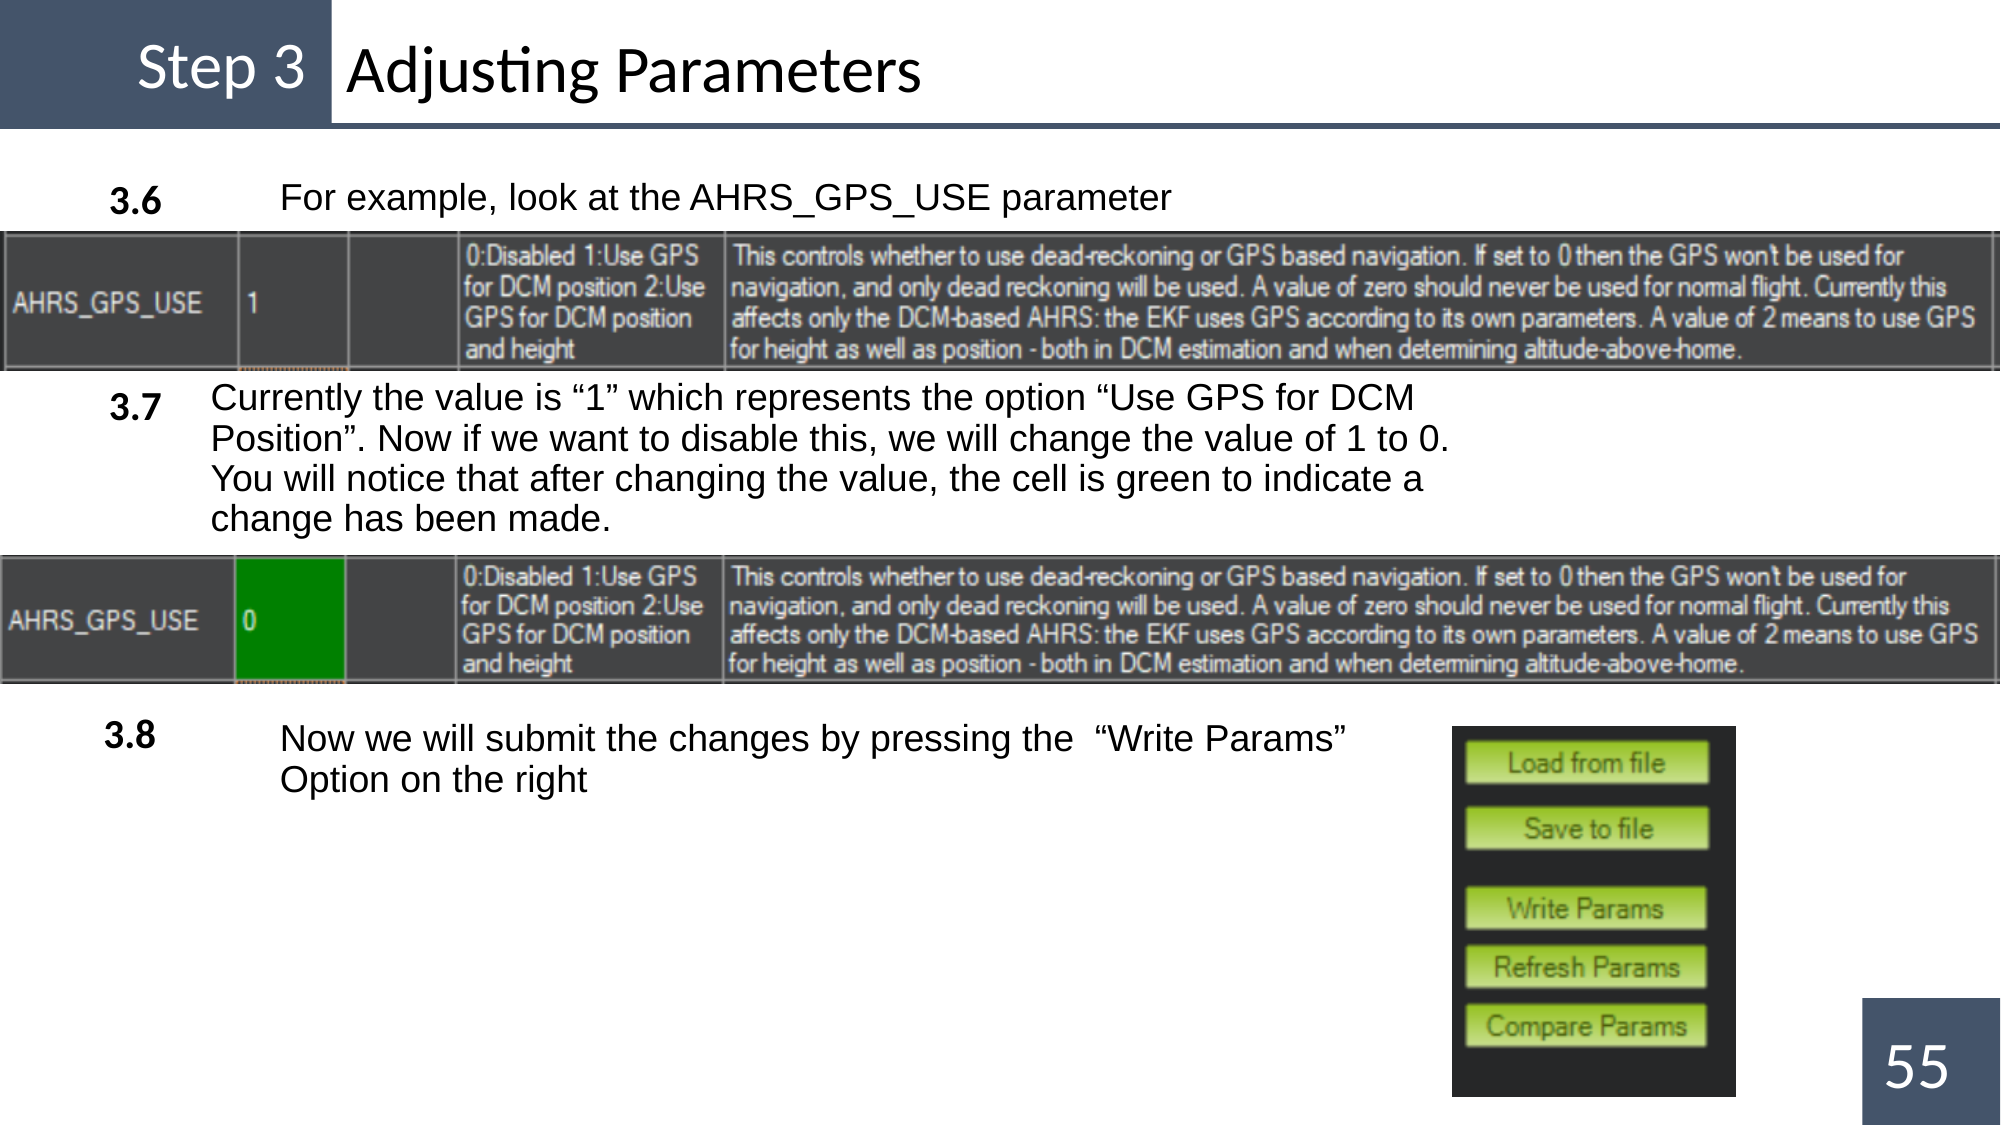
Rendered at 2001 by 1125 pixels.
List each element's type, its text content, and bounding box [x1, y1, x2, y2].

text_box Now we will submit the changes by pressing the “Write Params” Option on the right [264, 711, 1369, 832]
list For example, look at the AHRS_GPS_USE parameter [264, 170, 1328, 231]
picture [0, 555, 2000, 684]
picture [1452, 726, 1736, 1097]
list Adjusting Parameters [331, 1, 1395, 141]
text_box 3.8 [88, 705, 216, 765]
list 3.7 [93, 377, 195, 438]
list Currently the value is “1” which represents the option “Use GPS for DCM Position”. Now if we want to disable this, we will change the value of 1 to 0. You will notice that after changing the value, the cell is green to indicate a change has been made. [195, 372, 1531, 555]
list 3.6 [93, 171, 222, 231]
text_box Step 3 [122, 15, 322, 110]
picture [0, 231, 2000, 372]
